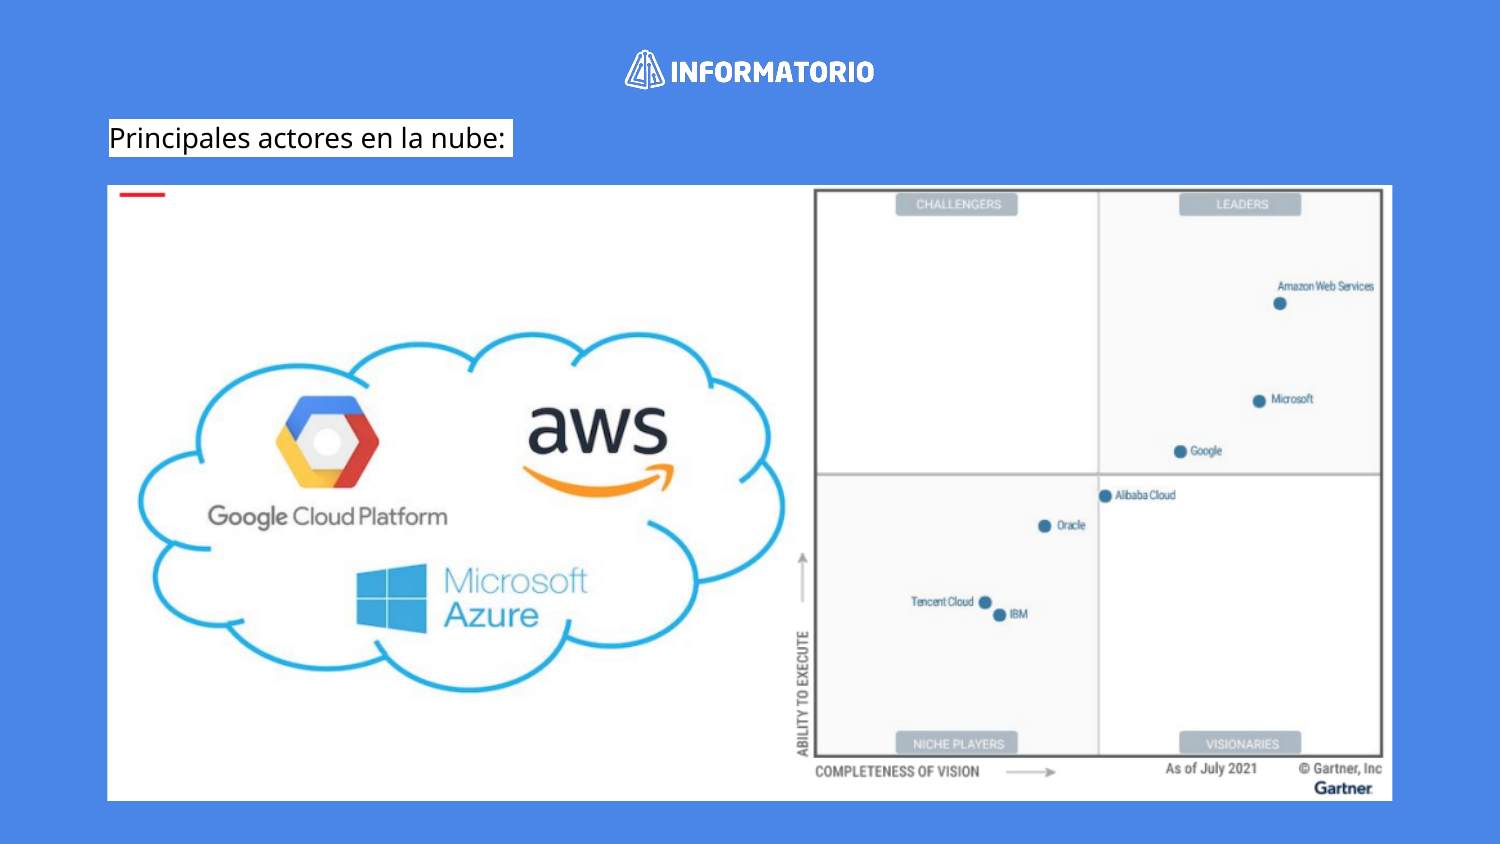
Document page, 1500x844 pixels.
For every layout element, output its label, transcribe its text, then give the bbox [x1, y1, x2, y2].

text_box Principales actores en la nube: [93, 105, 545, 200]
picture [107, 0, 1393, 801]
